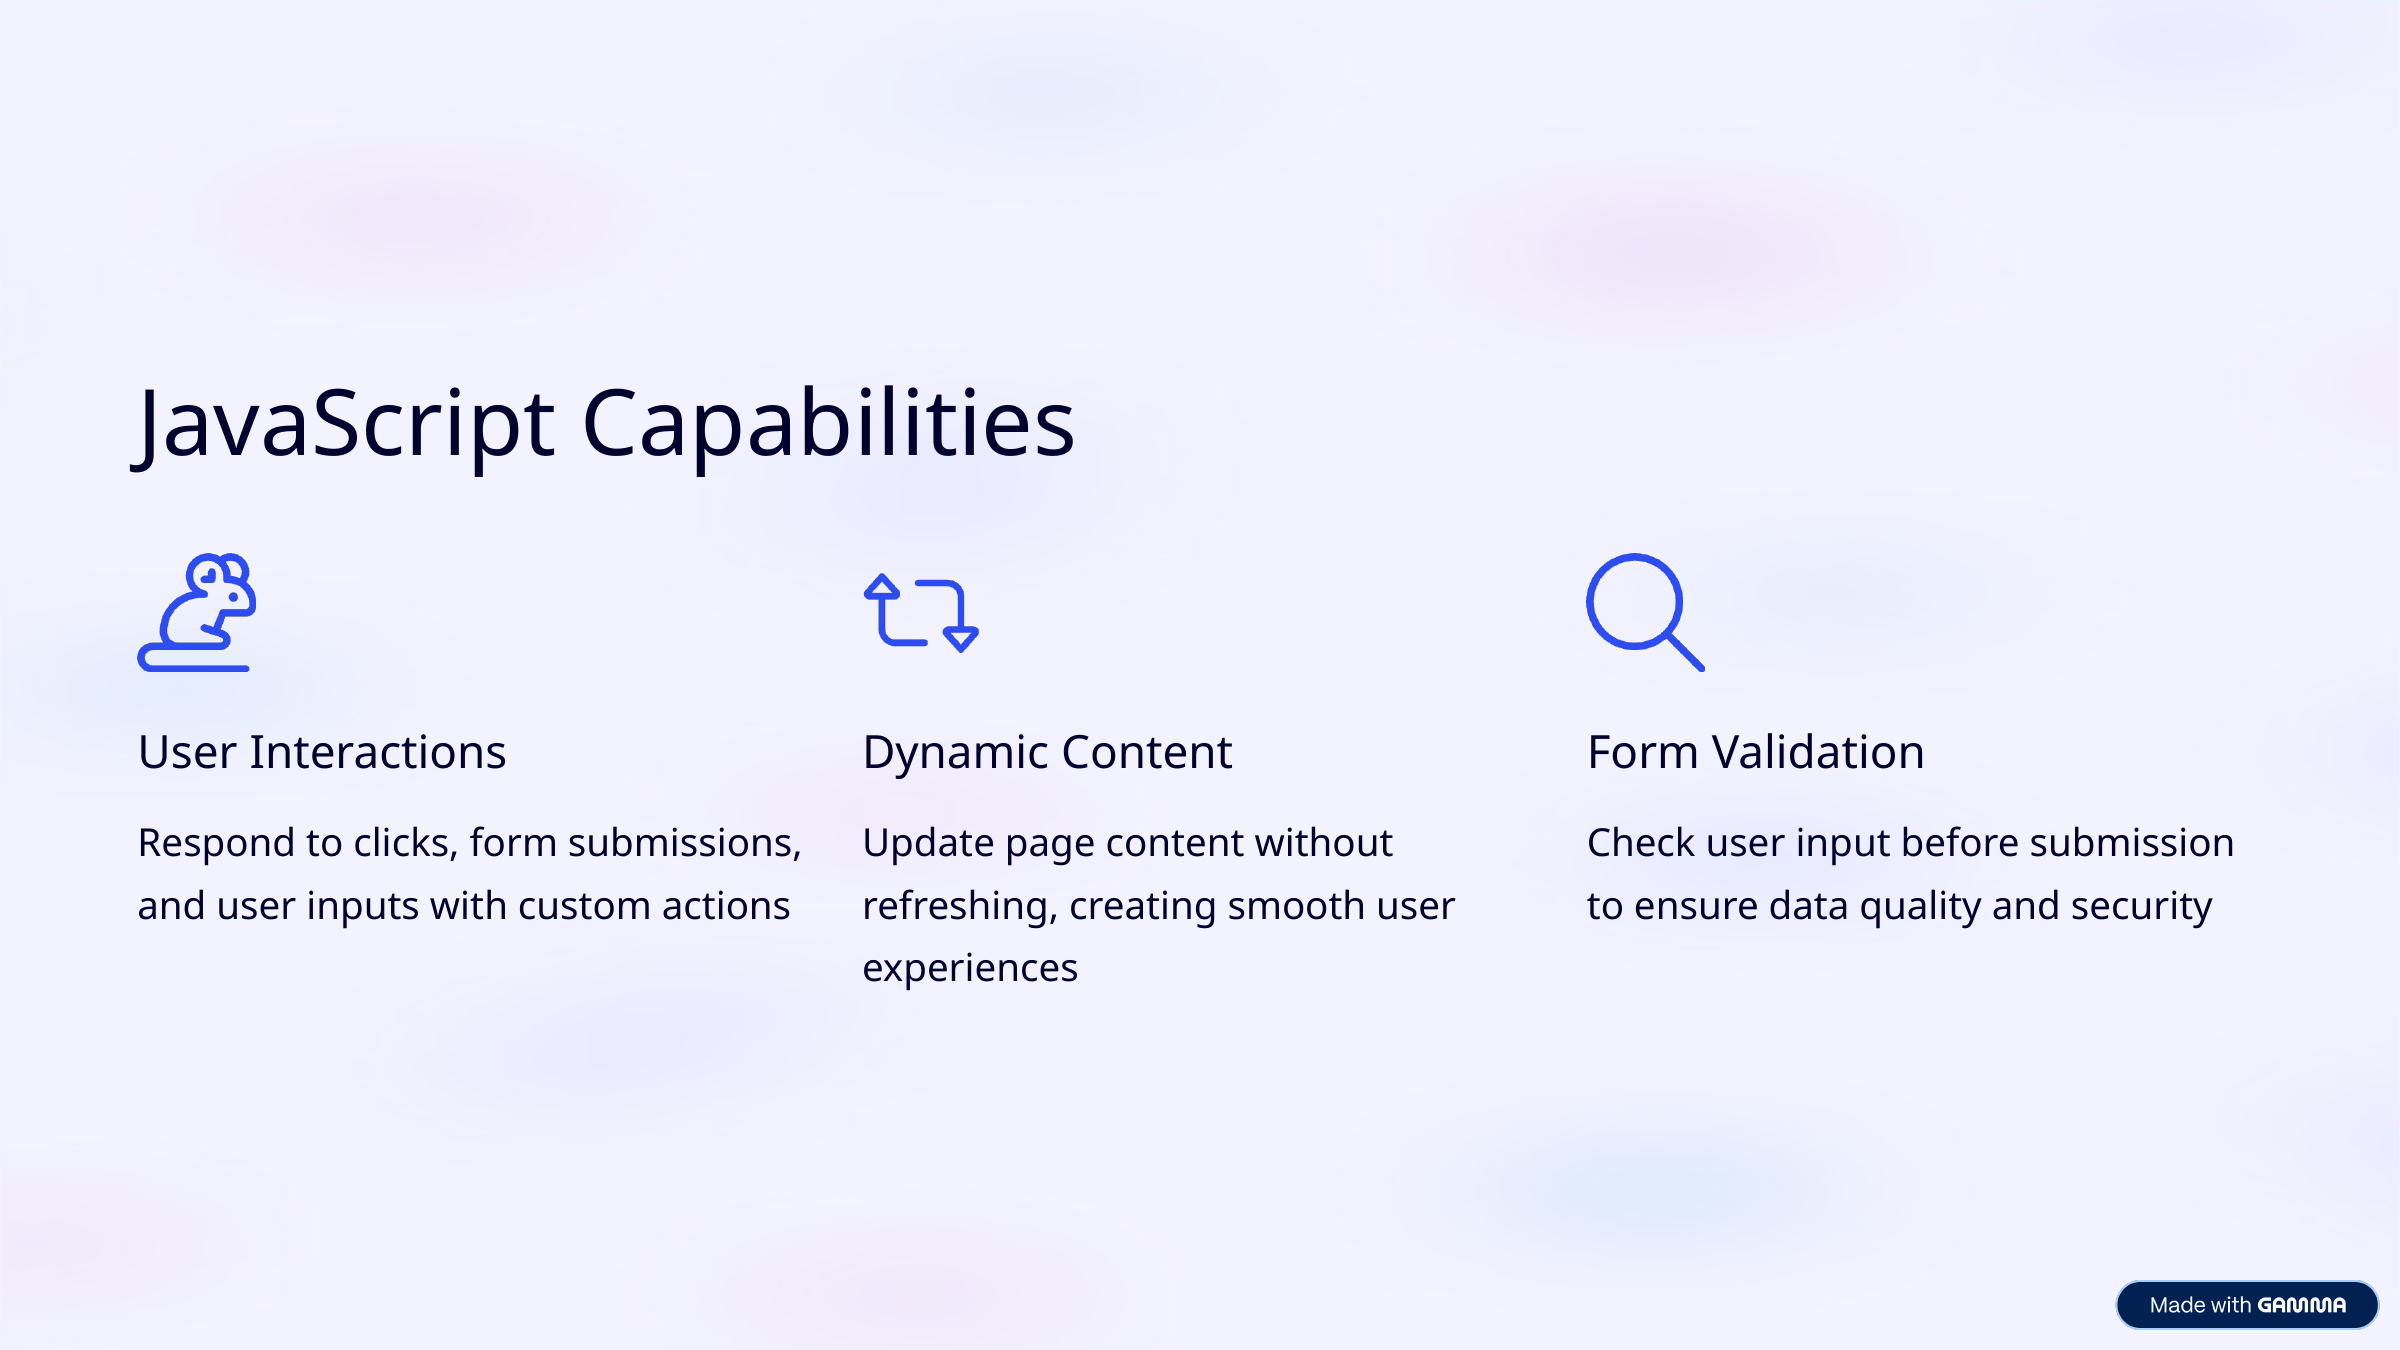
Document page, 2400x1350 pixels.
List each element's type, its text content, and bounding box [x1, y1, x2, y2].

text_box Dynamic Content [862, 720, 1325, 779]
text_box JavaScript Capabilities [137, 359, 1078, 476]
picture [1586, 553, 1705, 672]
picture [2106, 1271, 2389, 1339]
text_box Update page content without refreshing, creating smooth user experiences [862, 801, 1538, 991]
text_box Check user input before submission to ensure data quality and security [1586, 801, 2263, 928]
picture [137, 553, 256, 672]
text_box Form Validation [1586, 720, 2049, 779]
picture [862, 553, 980, 672]
text_box User Interactions [137, 720, 600, 779]
text_box Respond to clicks, form submissions, and user inputs with custom actions [137, 801, 814, 928]
